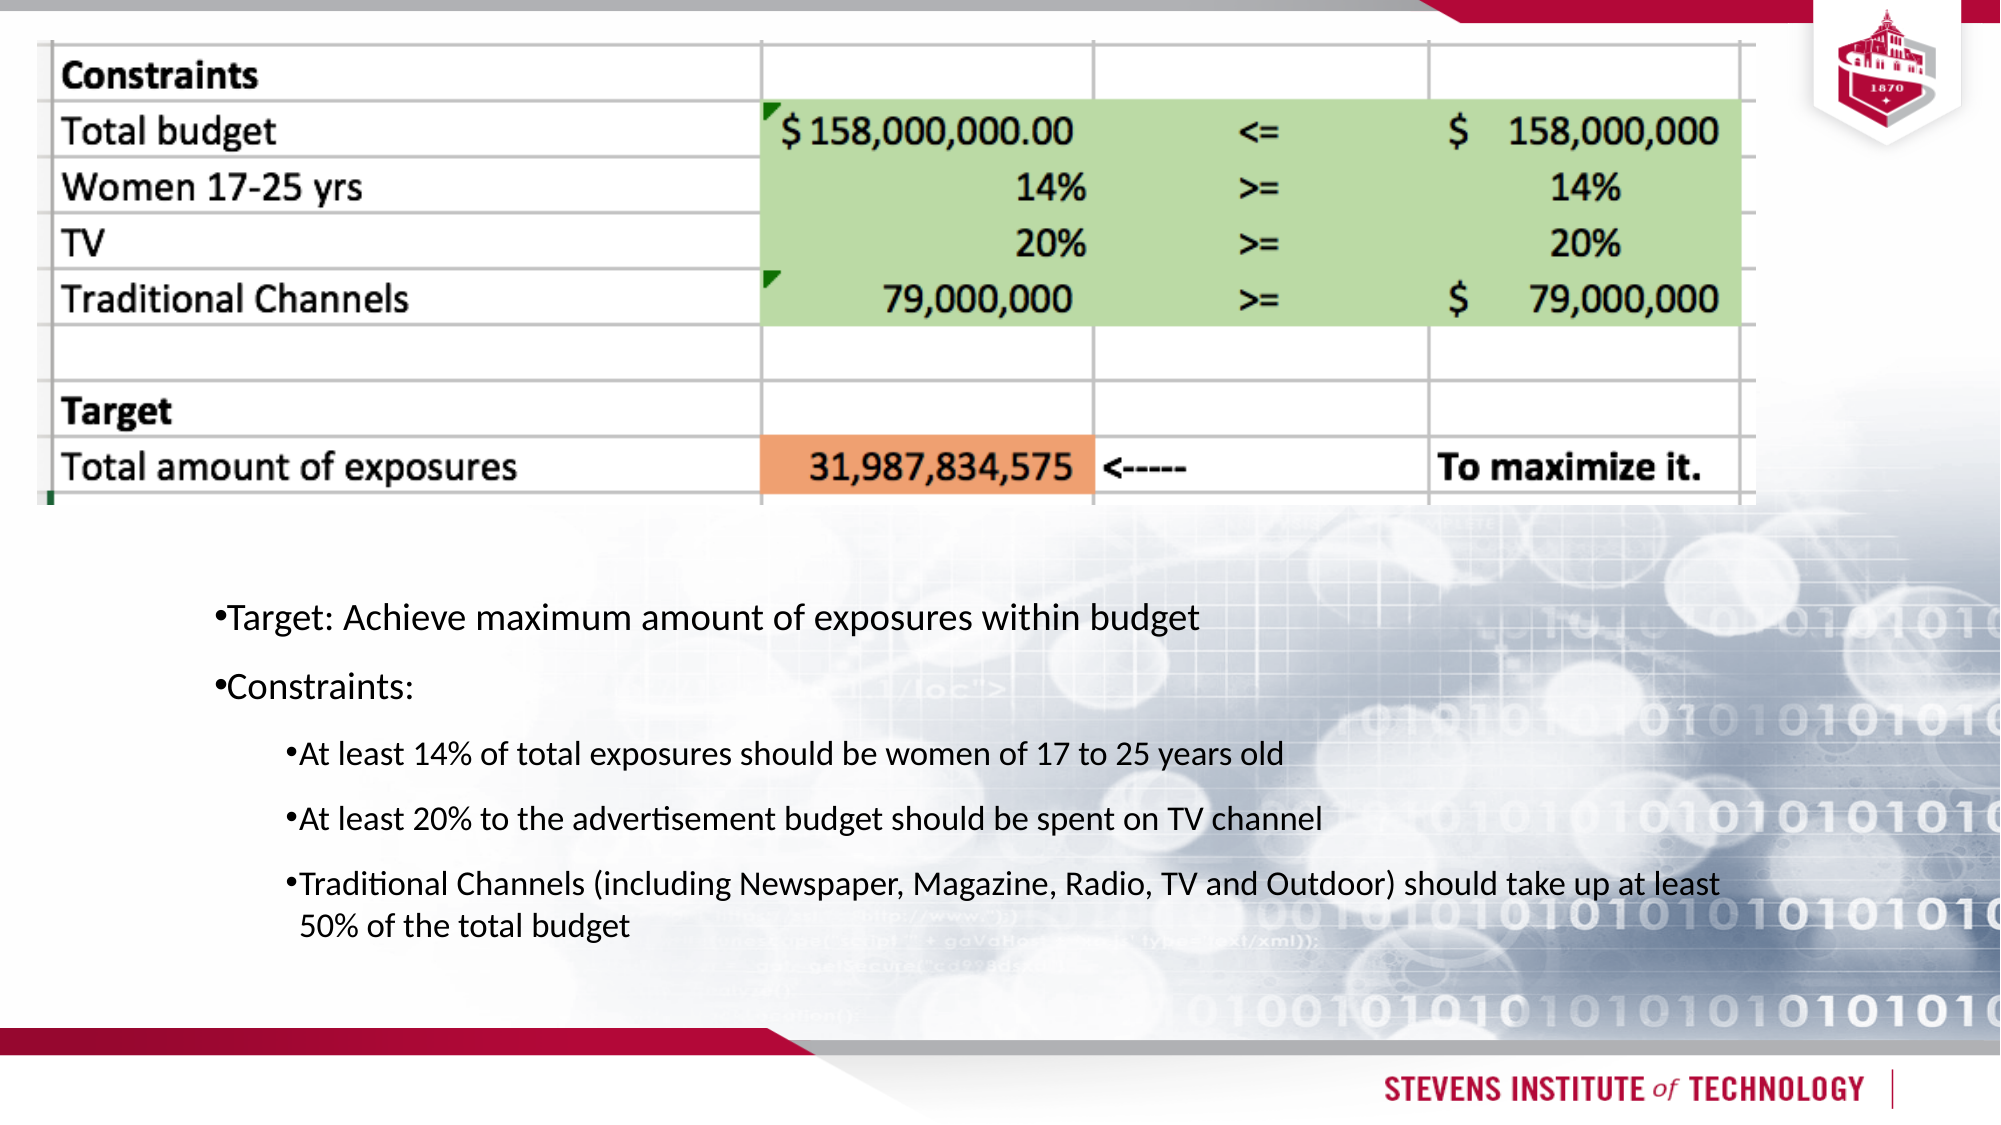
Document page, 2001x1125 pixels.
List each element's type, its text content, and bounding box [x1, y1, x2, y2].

picture [0, 0, 2000, 1125]
list Target: Achieve maximum amount of exposures within budget Constraints: At least 14% of total exposures should be women of 17 to 25 years old At least 20% to the advertisement budget should be spent on TV channel Traditional Channels (including Newspaper, Magazine, Radio, TV and Outdoor) should take up at least 50% of the total budget [161, 576, 1775, 960]
